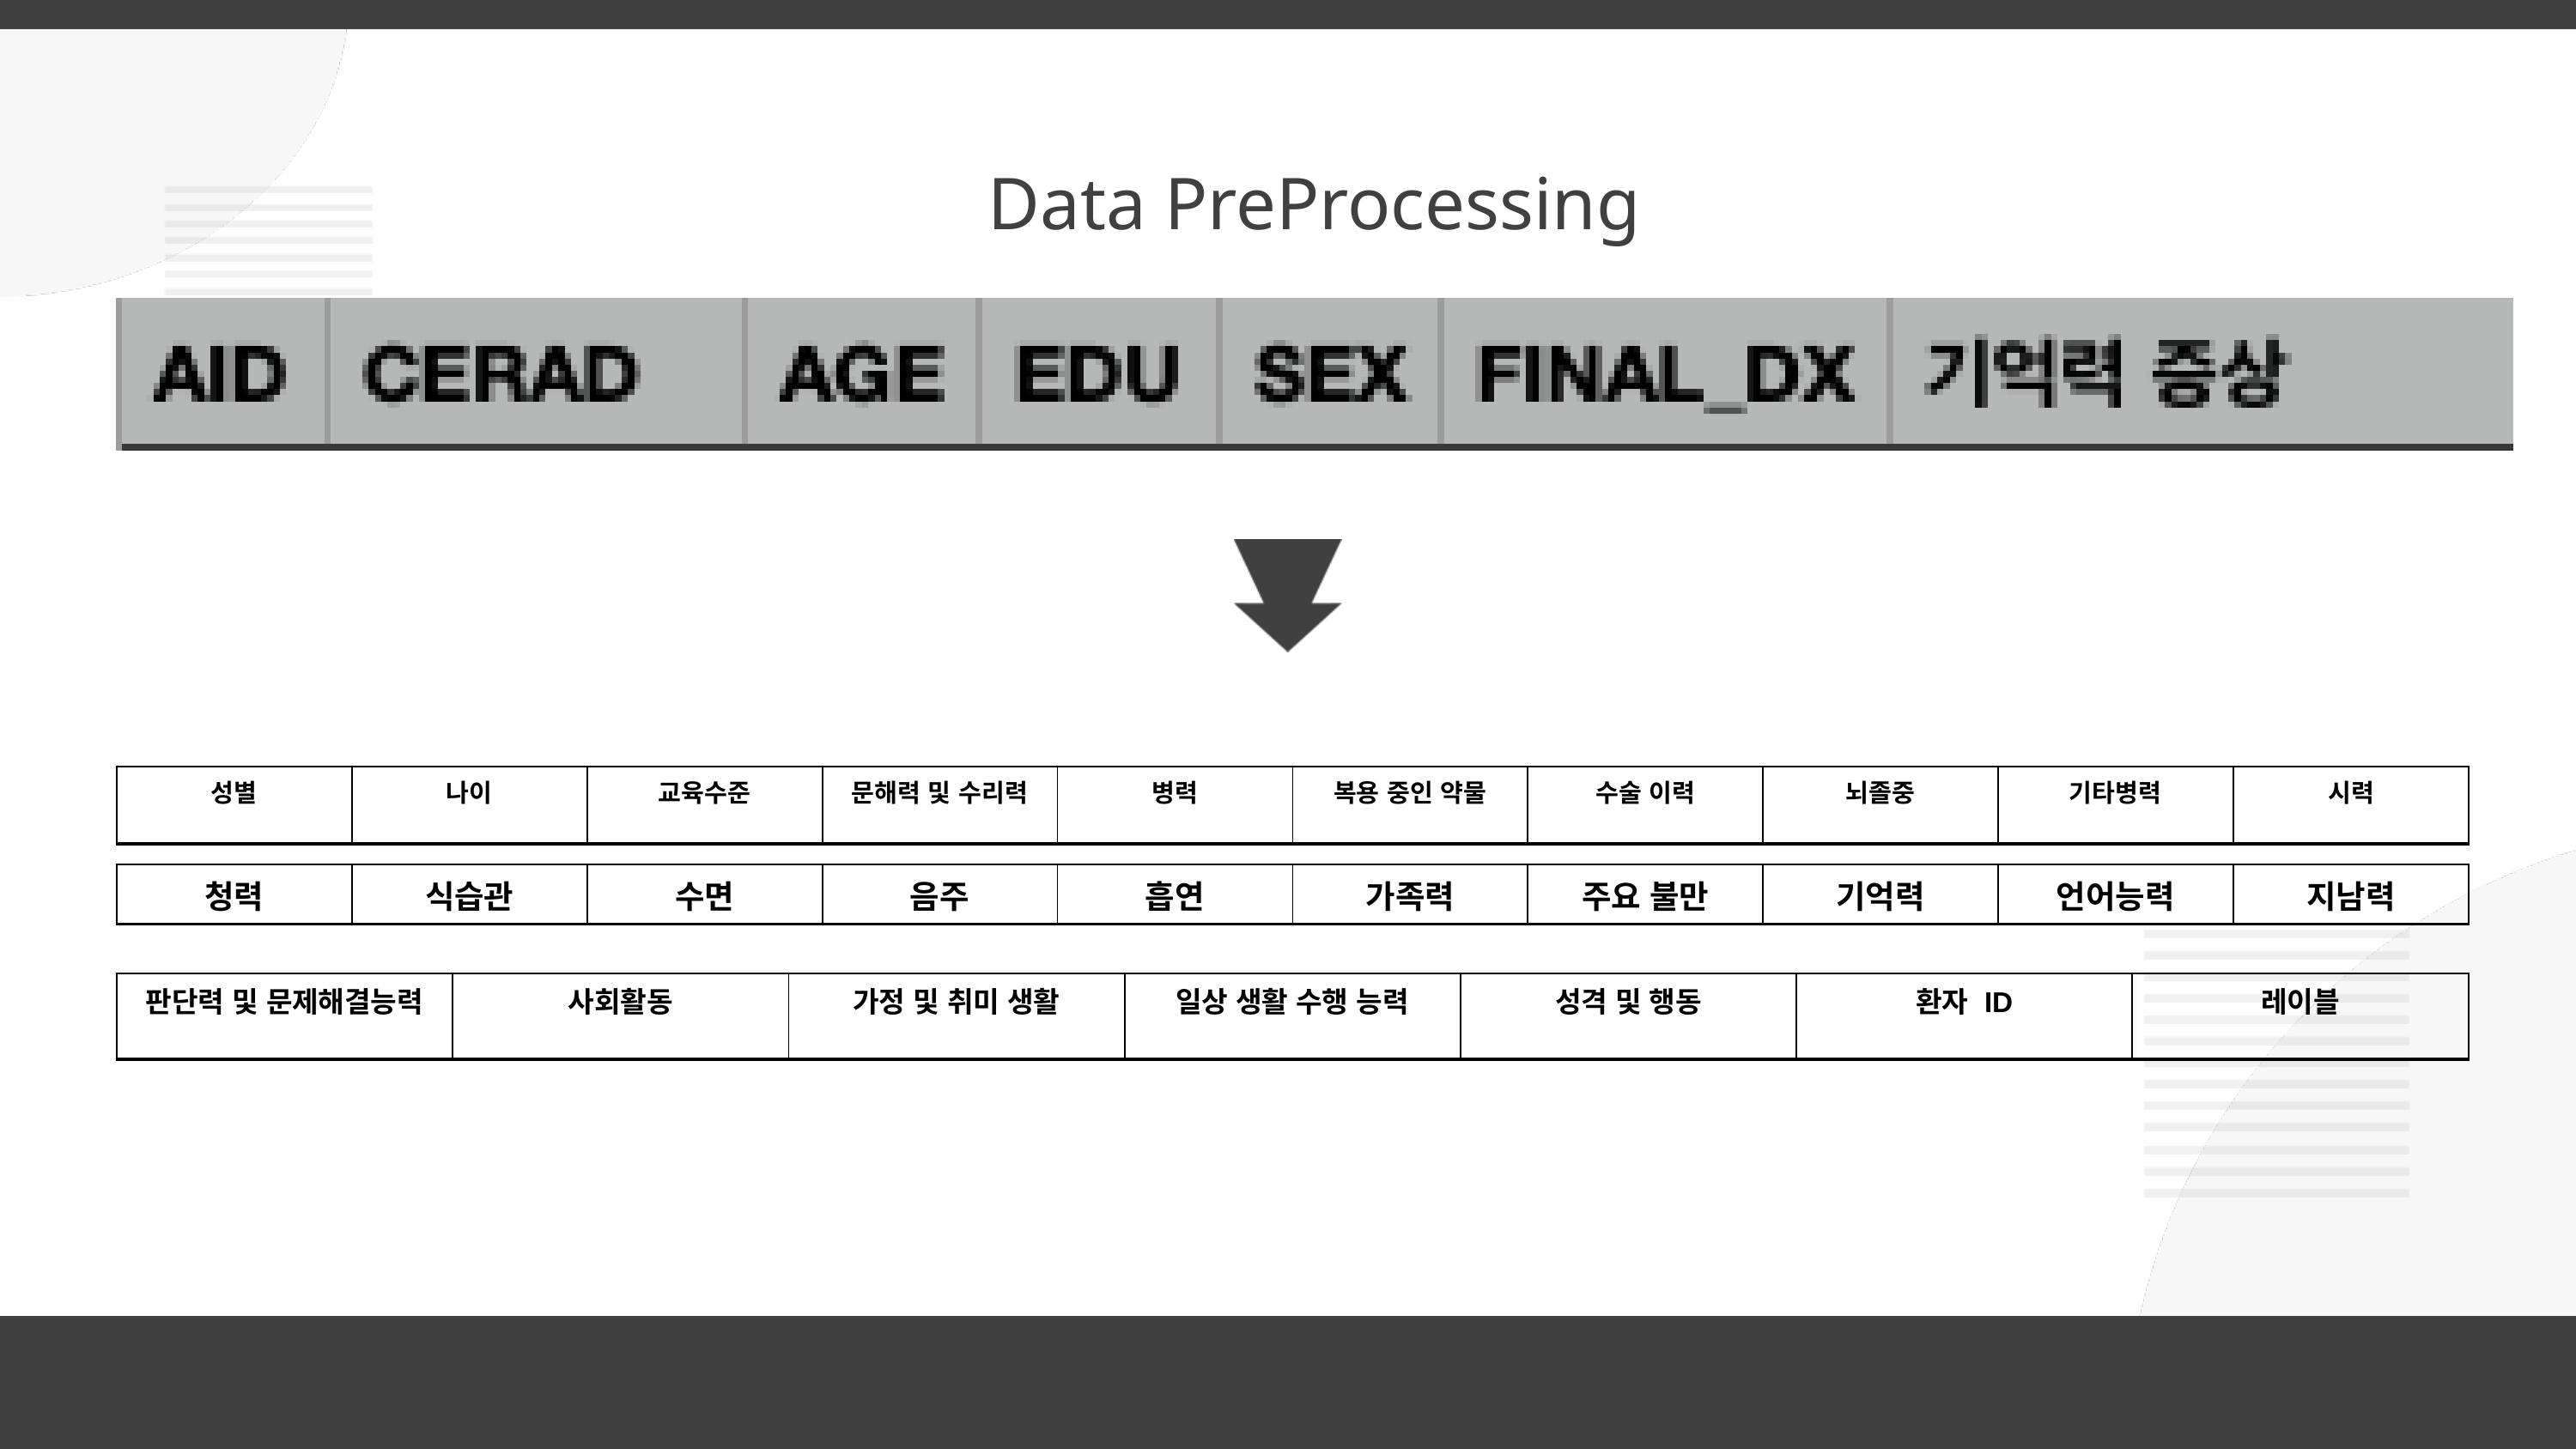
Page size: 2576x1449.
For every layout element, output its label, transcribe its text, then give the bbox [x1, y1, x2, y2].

table_header 병력 [1058, 767, 1292, 842]
table_header 일상 생활 수행 능력 [1126, 974, 1460, 1058]
table_header 언어능력 [1999, 865, 2120, 923]
table_header 사회활동 [453, 974, 788, 1058]
table_header 판단력 및 문제해결능력 [118, 974, 452, 1058]
table_header 음주 [823, 865, 1057, 923]
table_header 시력 [2234, 767, 2468, 822]
table_header 환자 ID [1797, 974, 2120, 1058]
table_header 복용 중인 약물 [1293, 767, 1527, 842]
table_header 기억력 [1764, 865, 1997, 923]
picture [0, 801, 2576, 1449]
table_header 가정 및 취미 생활 [789, 974, 1124, 1058]
table_header 성별 [118, 767, 351, 842]
table_header 교육수준 [588, 767, 822, 842]
text_box Data PreProcessing [568, 133, 2061, 275]
table_header 흡연 [1058, 865, 1292, 923]
table_header 뇌졸중 [1764, 767, 1997, 842]
table_header 성격 및 행동 [1461, 974, 1795, 1058]
table_header 수술 이력 [1528, 767, 1762, 842]
table_header 청력 [118, 865, 351, 923]
table_header 나이 [353, 767, 586, 842]
table_header 주요 불만 [1528, 865, 1762, 923]
table_header 가족력 [1293, 865, 1527, 923]
picture [1234, 538, 1342, 652]
table_header 수면 [588, 865, 822, 923]
table_header 기타병력 [1999, 767, 2233, 842]
table_header 식습관 [353, 865, 586, 923]
picture [0, 0, 2576, 498]
table_header 문해력 및 수리력 [823, 767, 1057, 842]
